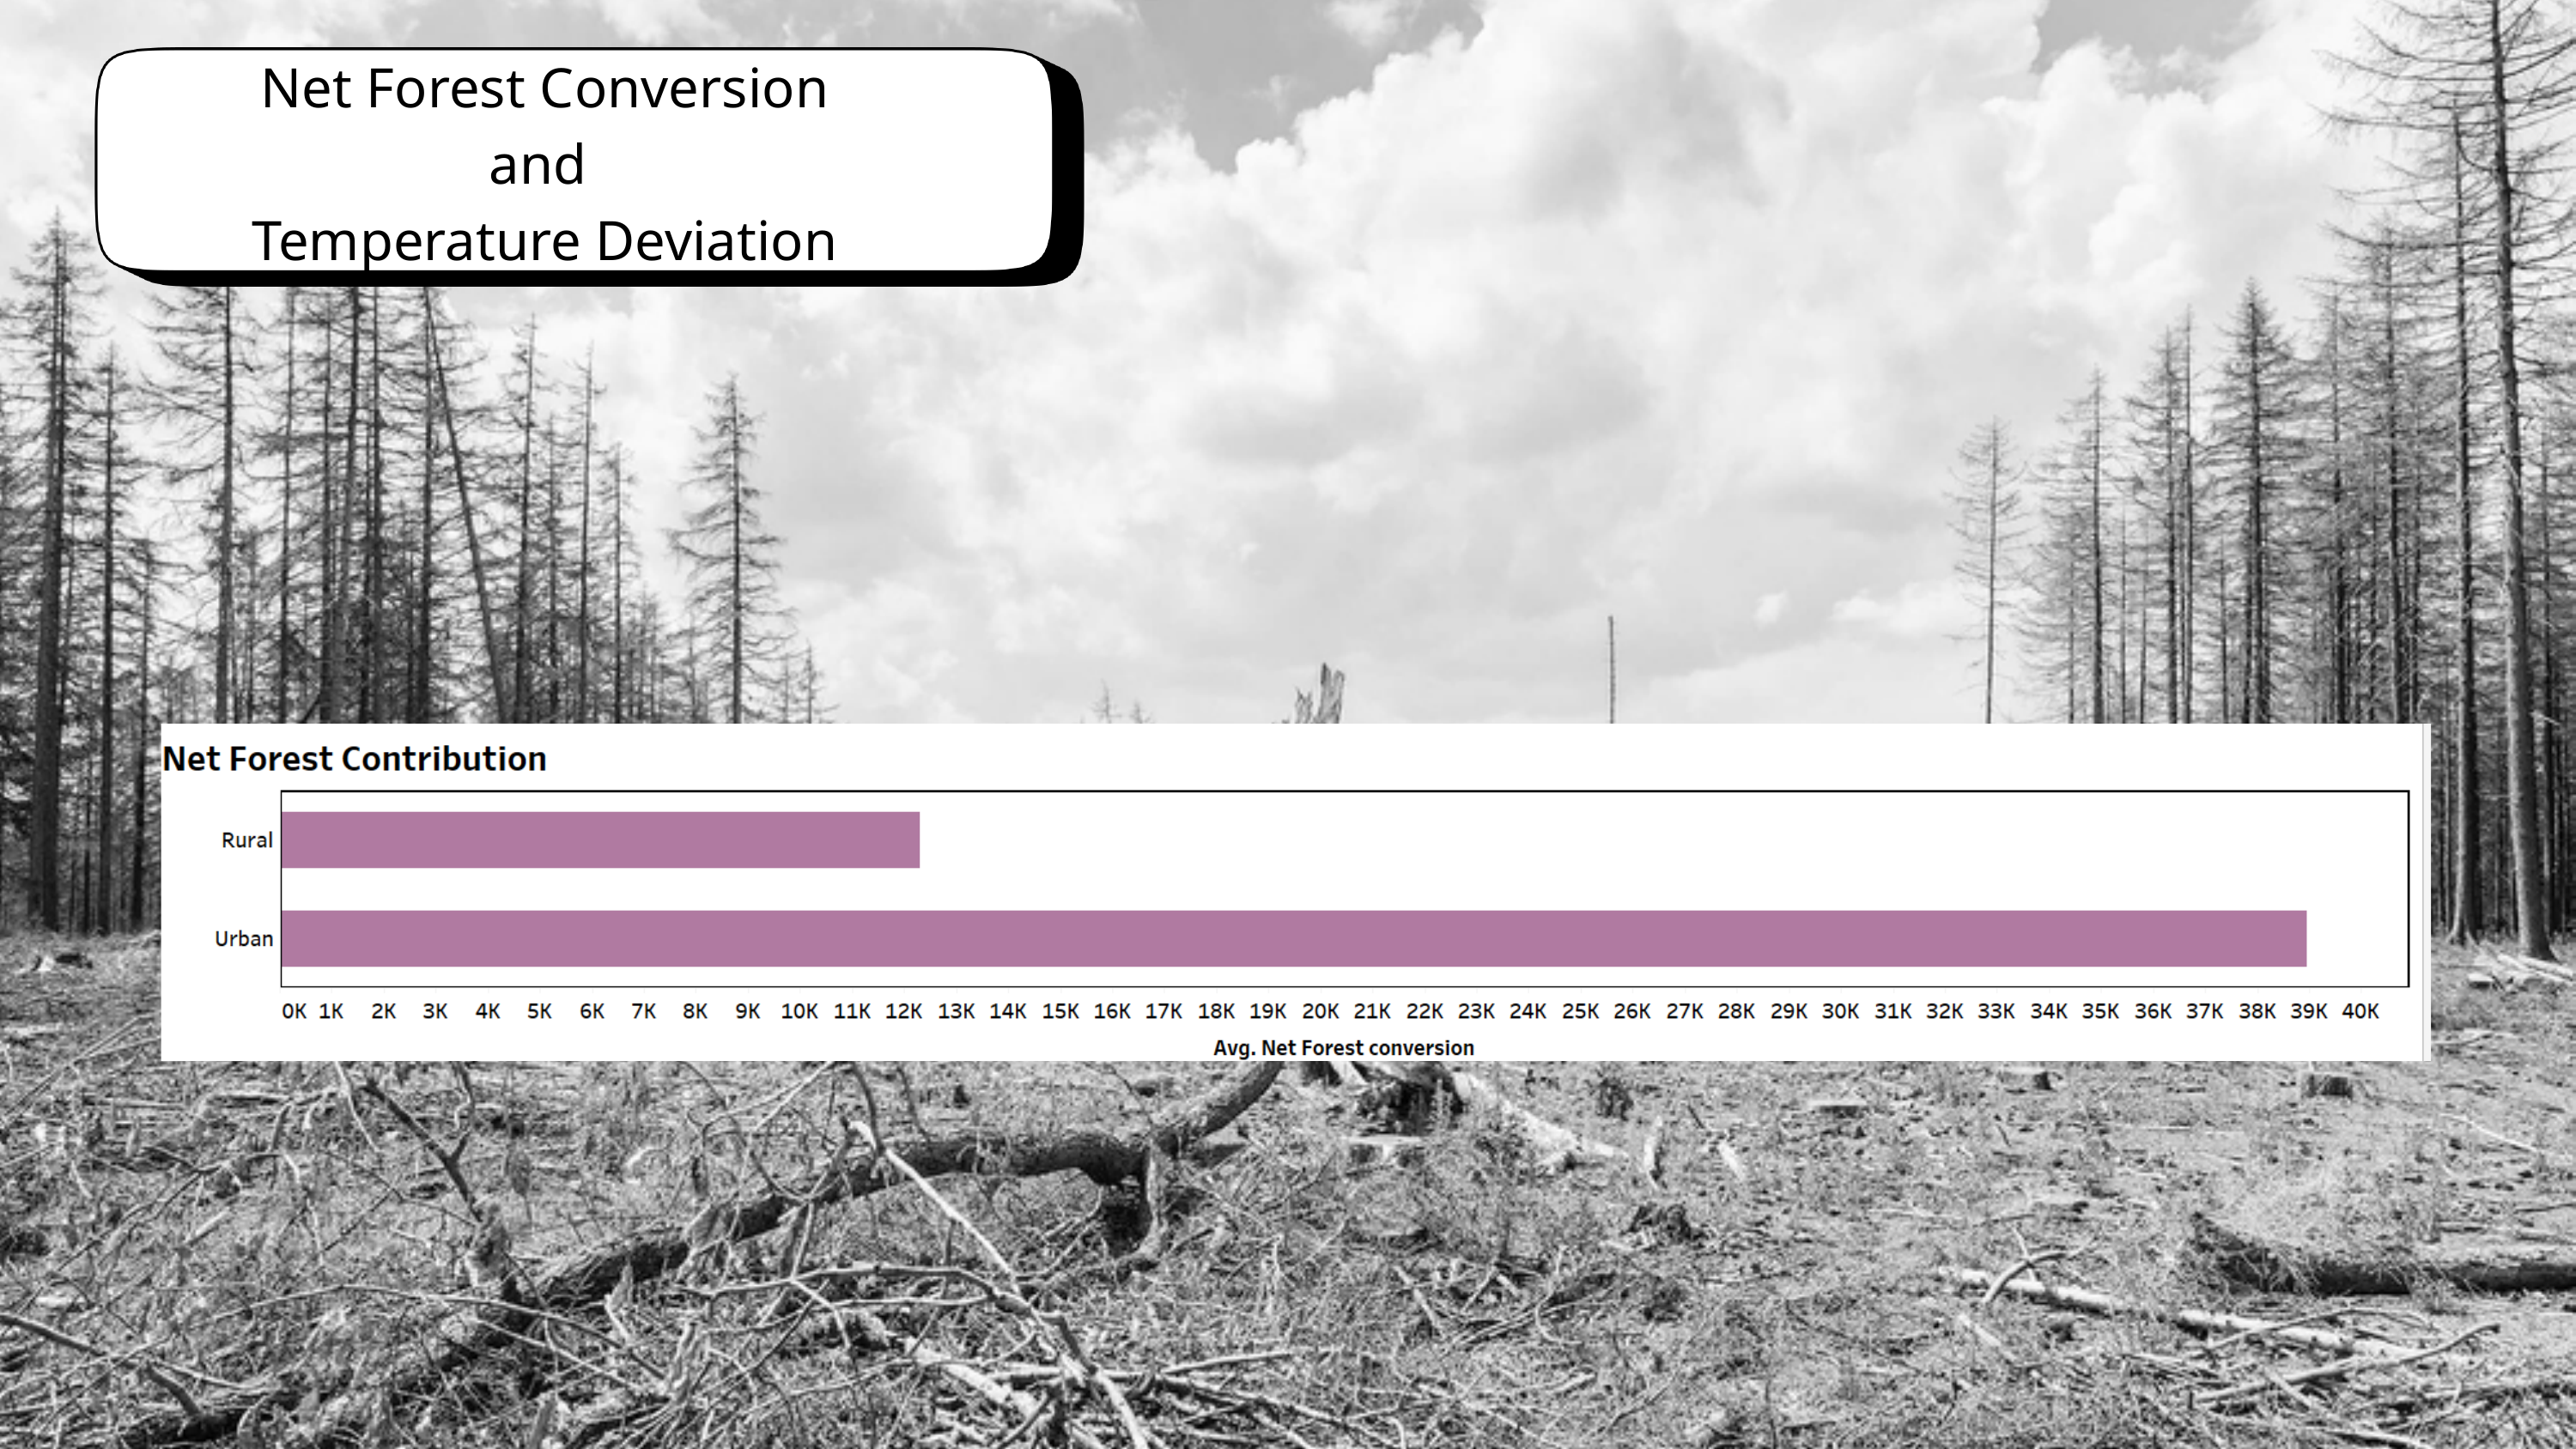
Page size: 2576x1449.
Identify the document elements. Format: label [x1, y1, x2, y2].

text_box [0, 0, 2576, 1449]
text_box [94, 47, 1084, 287]
text_box [161, 724, 2432, 1061]
